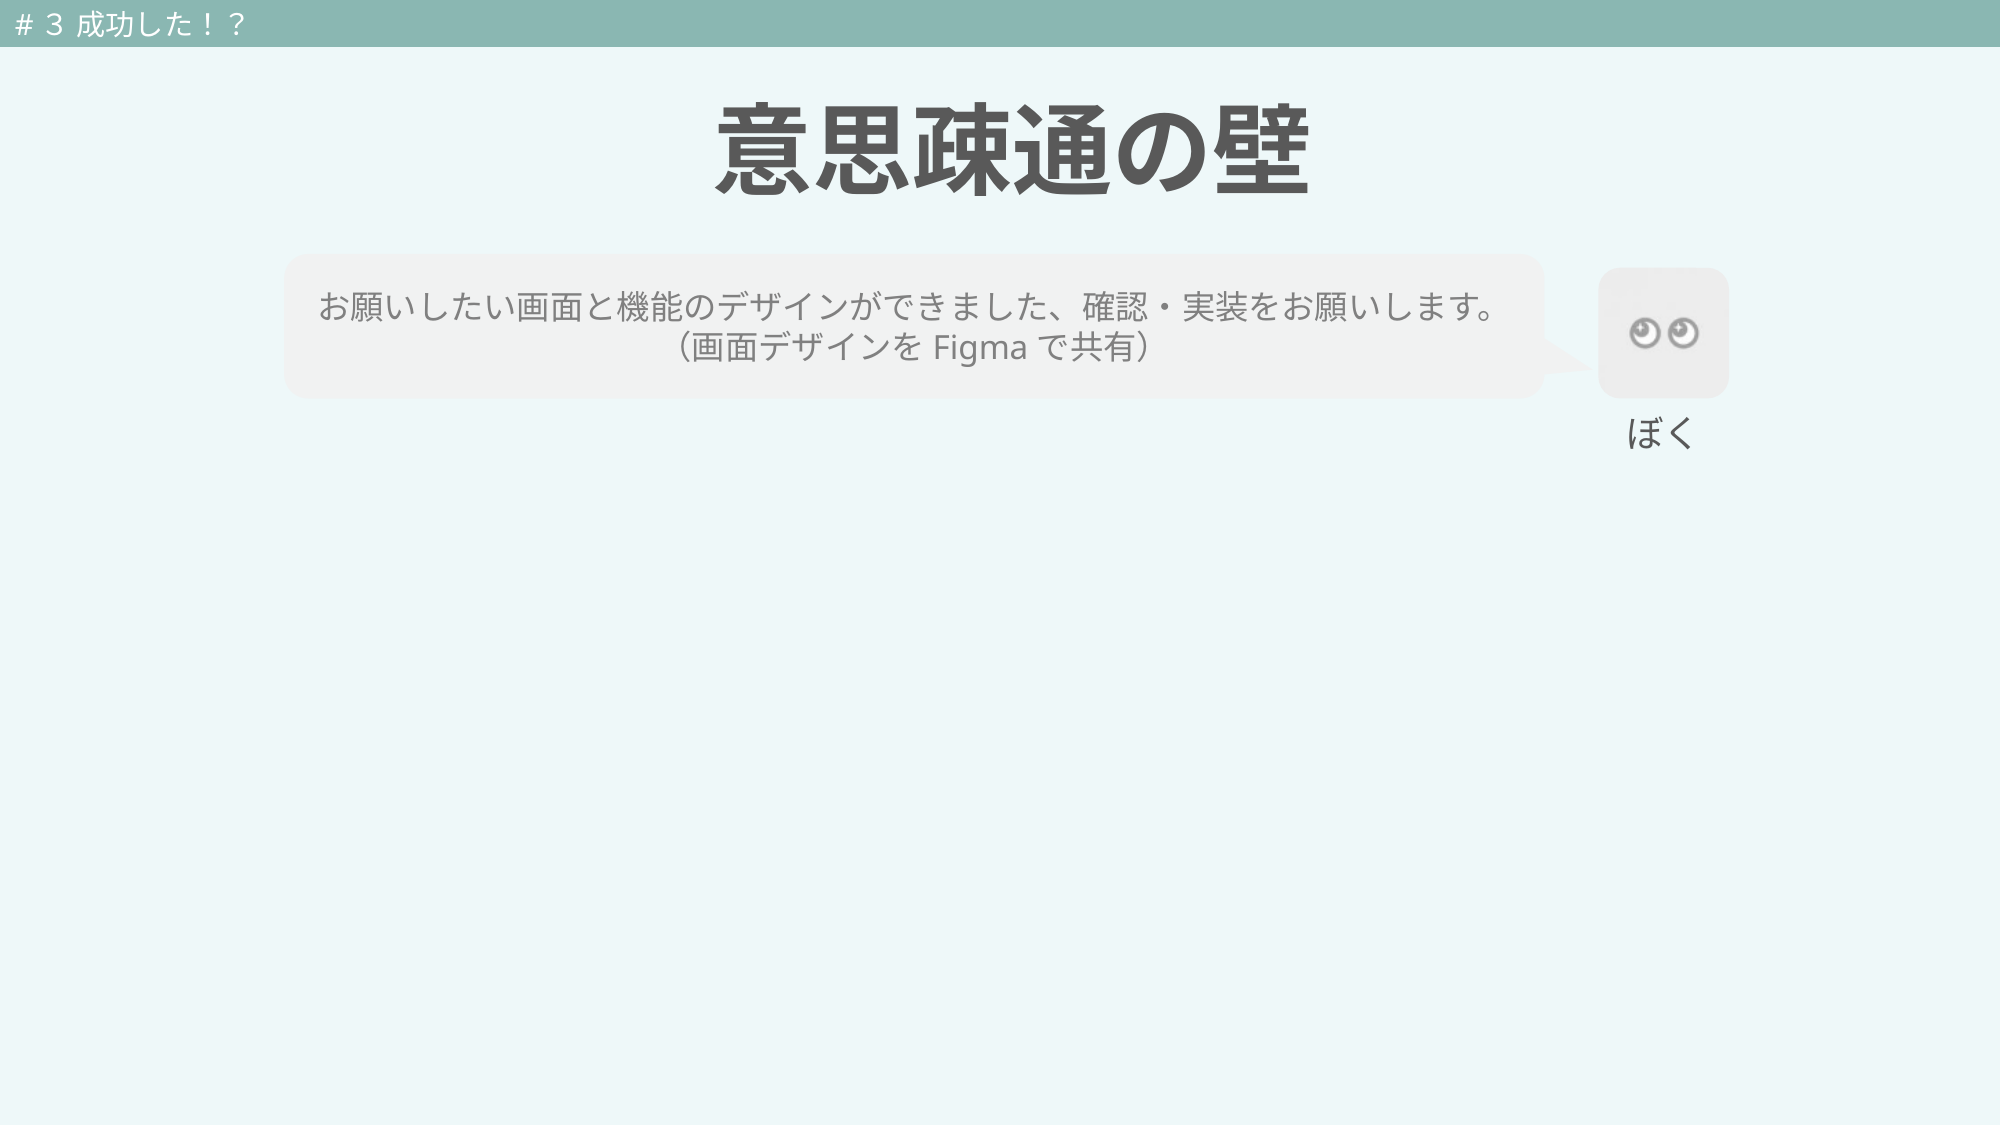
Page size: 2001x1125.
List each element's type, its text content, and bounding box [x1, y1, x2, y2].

text_box お願いしたい画面と機能のデザインができました、確認・実装をお願いします。 （画面デザインをFigmaで共有） [283, 252, 1596, 400]
text_box #３ 成功した！？ [0, 0, 2000, 48]
picture [1598, 267, 1730, 399]
text_box ぼく [1598, 408, 1729, 466]
text_box 意思疎通の壁 [149, 48, 1875, 265]
